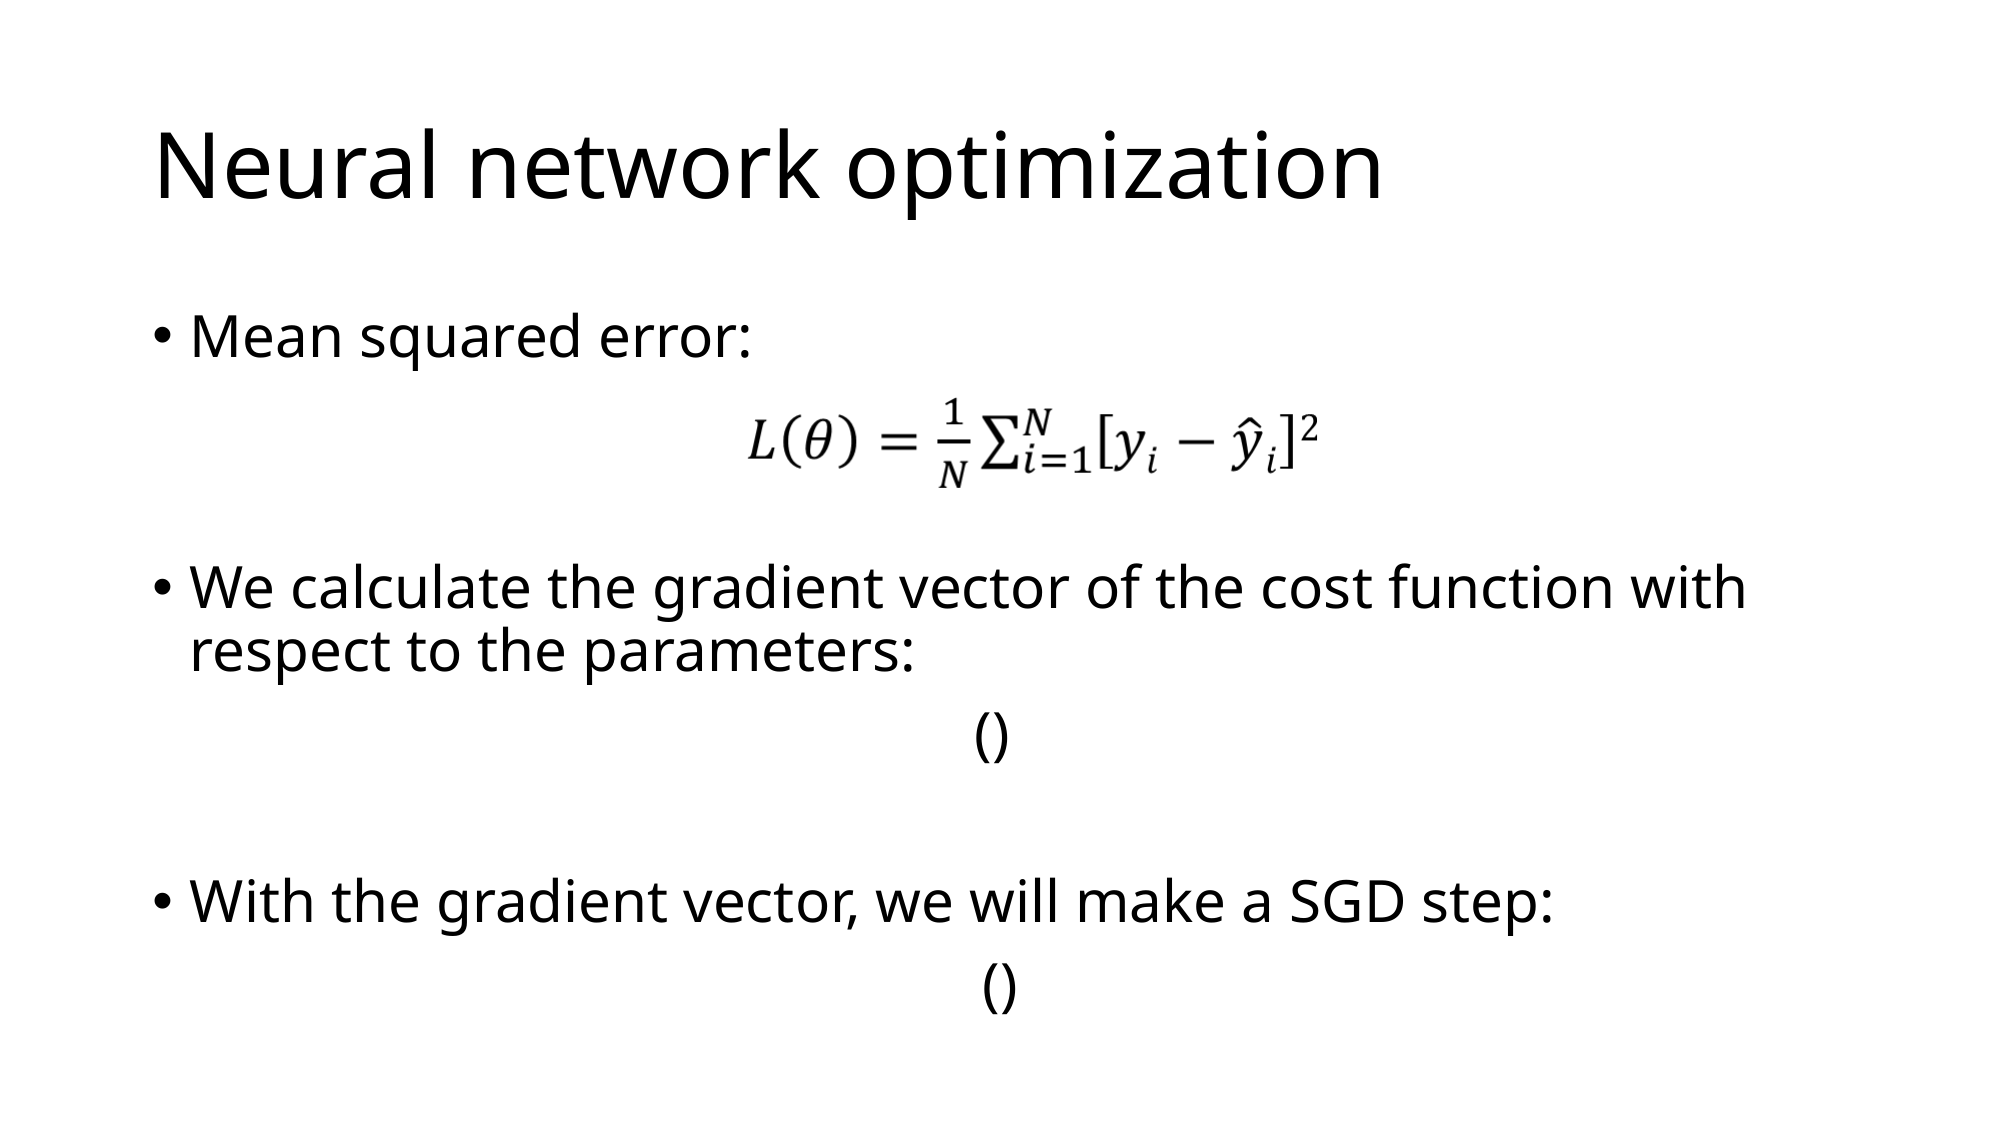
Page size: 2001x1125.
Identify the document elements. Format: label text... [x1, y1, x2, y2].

picture [725, 397, 1318, 504]
title Neural network optimization [137, 59, 1863, 278]
